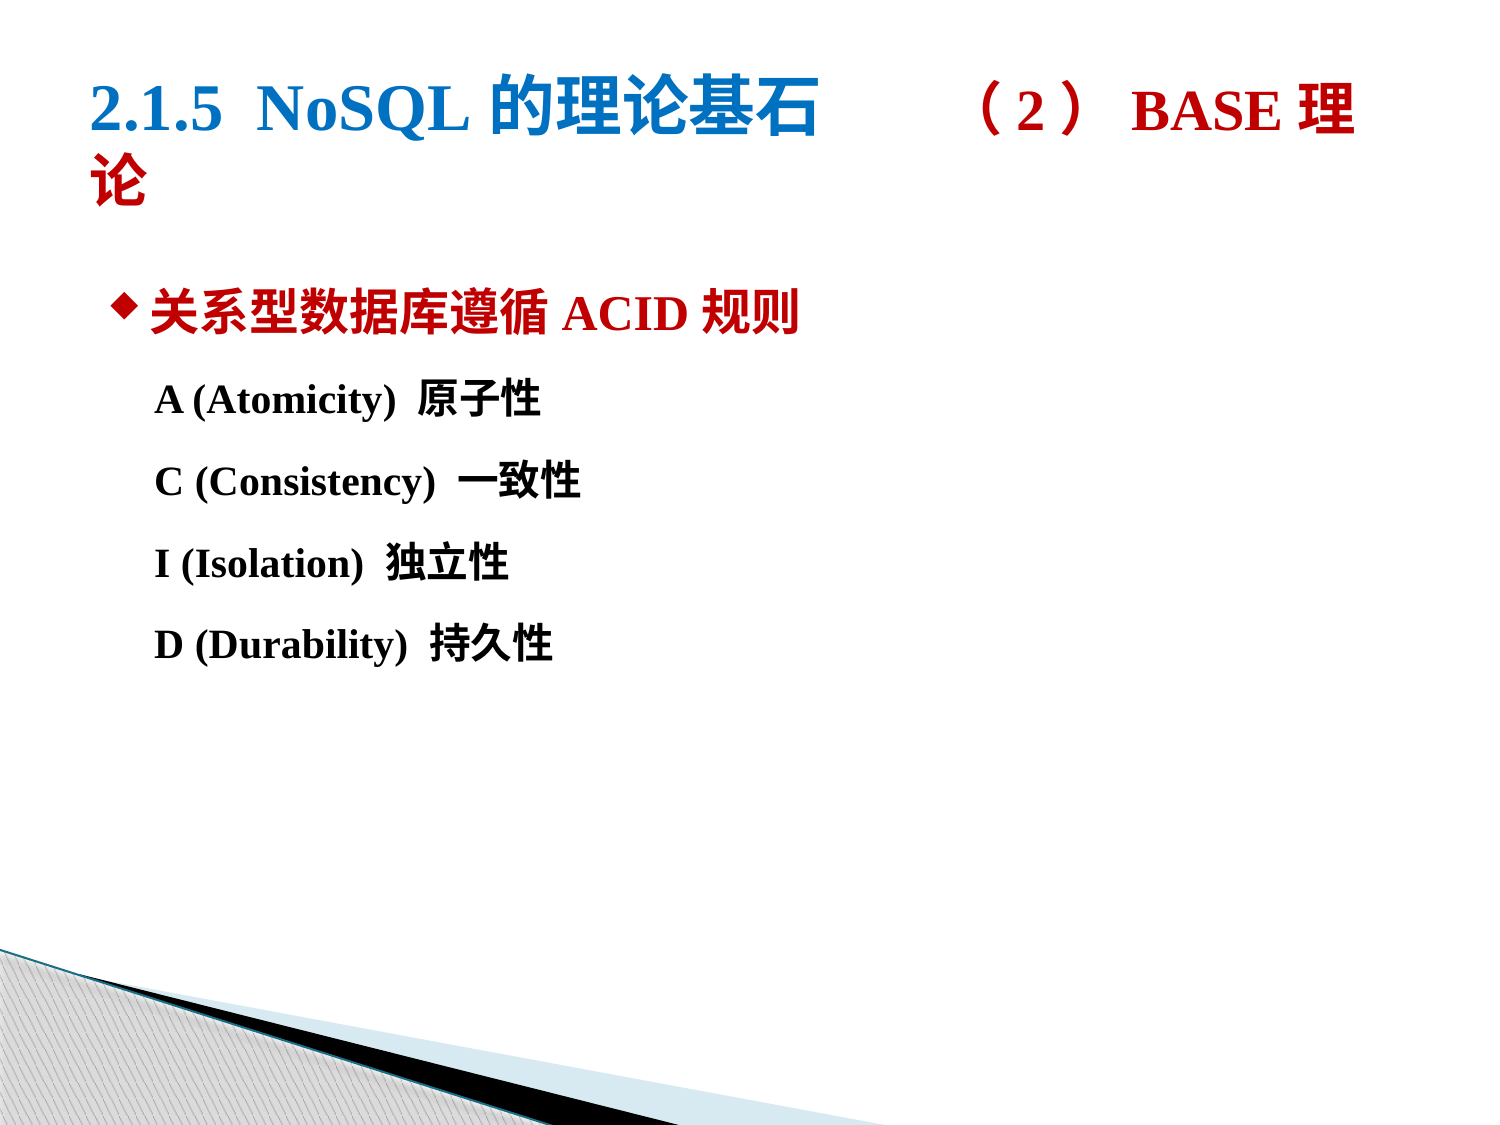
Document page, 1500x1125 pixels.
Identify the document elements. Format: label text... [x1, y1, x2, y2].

title 2.1.5 NoSQL的理论基石 （2）BASE理论 [75, 45, 1400, 233]
list 关系型数据库遵循ACID规则 A (Atomicity) 原子性 C (Consistency) 一致性 I (Isolation) 独立性 D (Durability) 持久性 [75, 243, 1425, 986]
